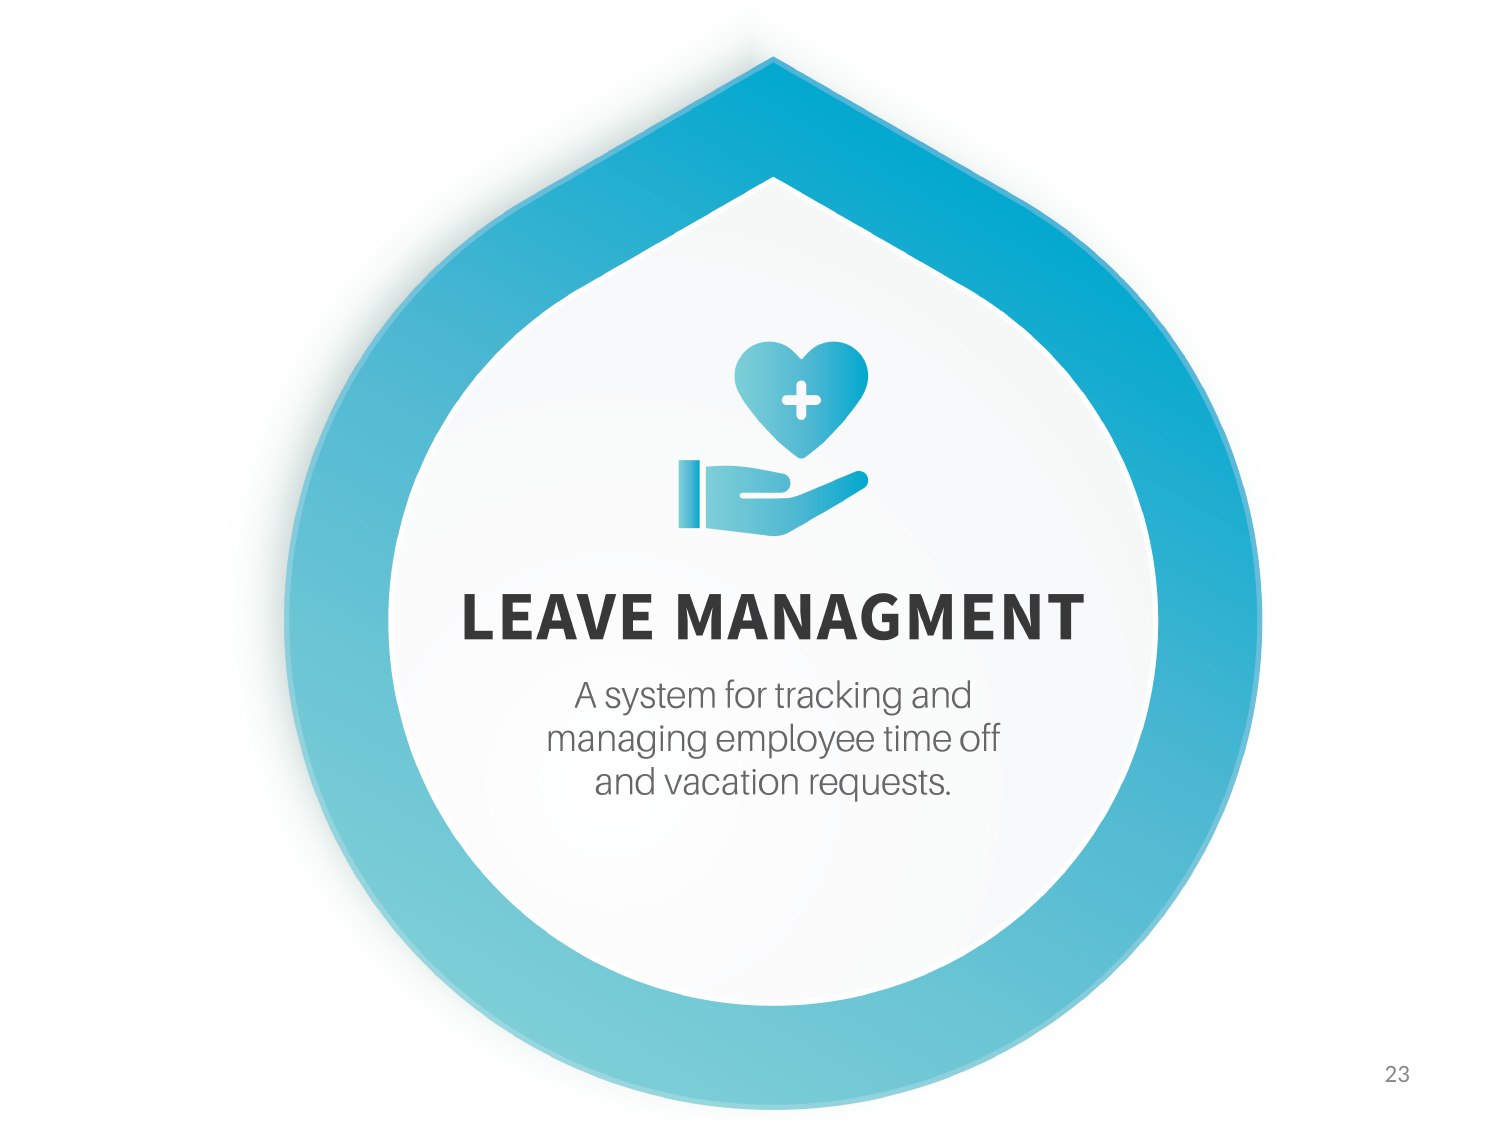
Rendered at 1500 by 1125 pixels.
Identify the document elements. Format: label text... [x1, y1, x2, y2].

slide_number 23 [1306, 1042, 1425, 1103]
picture [196, 0, 1304, 1125]
